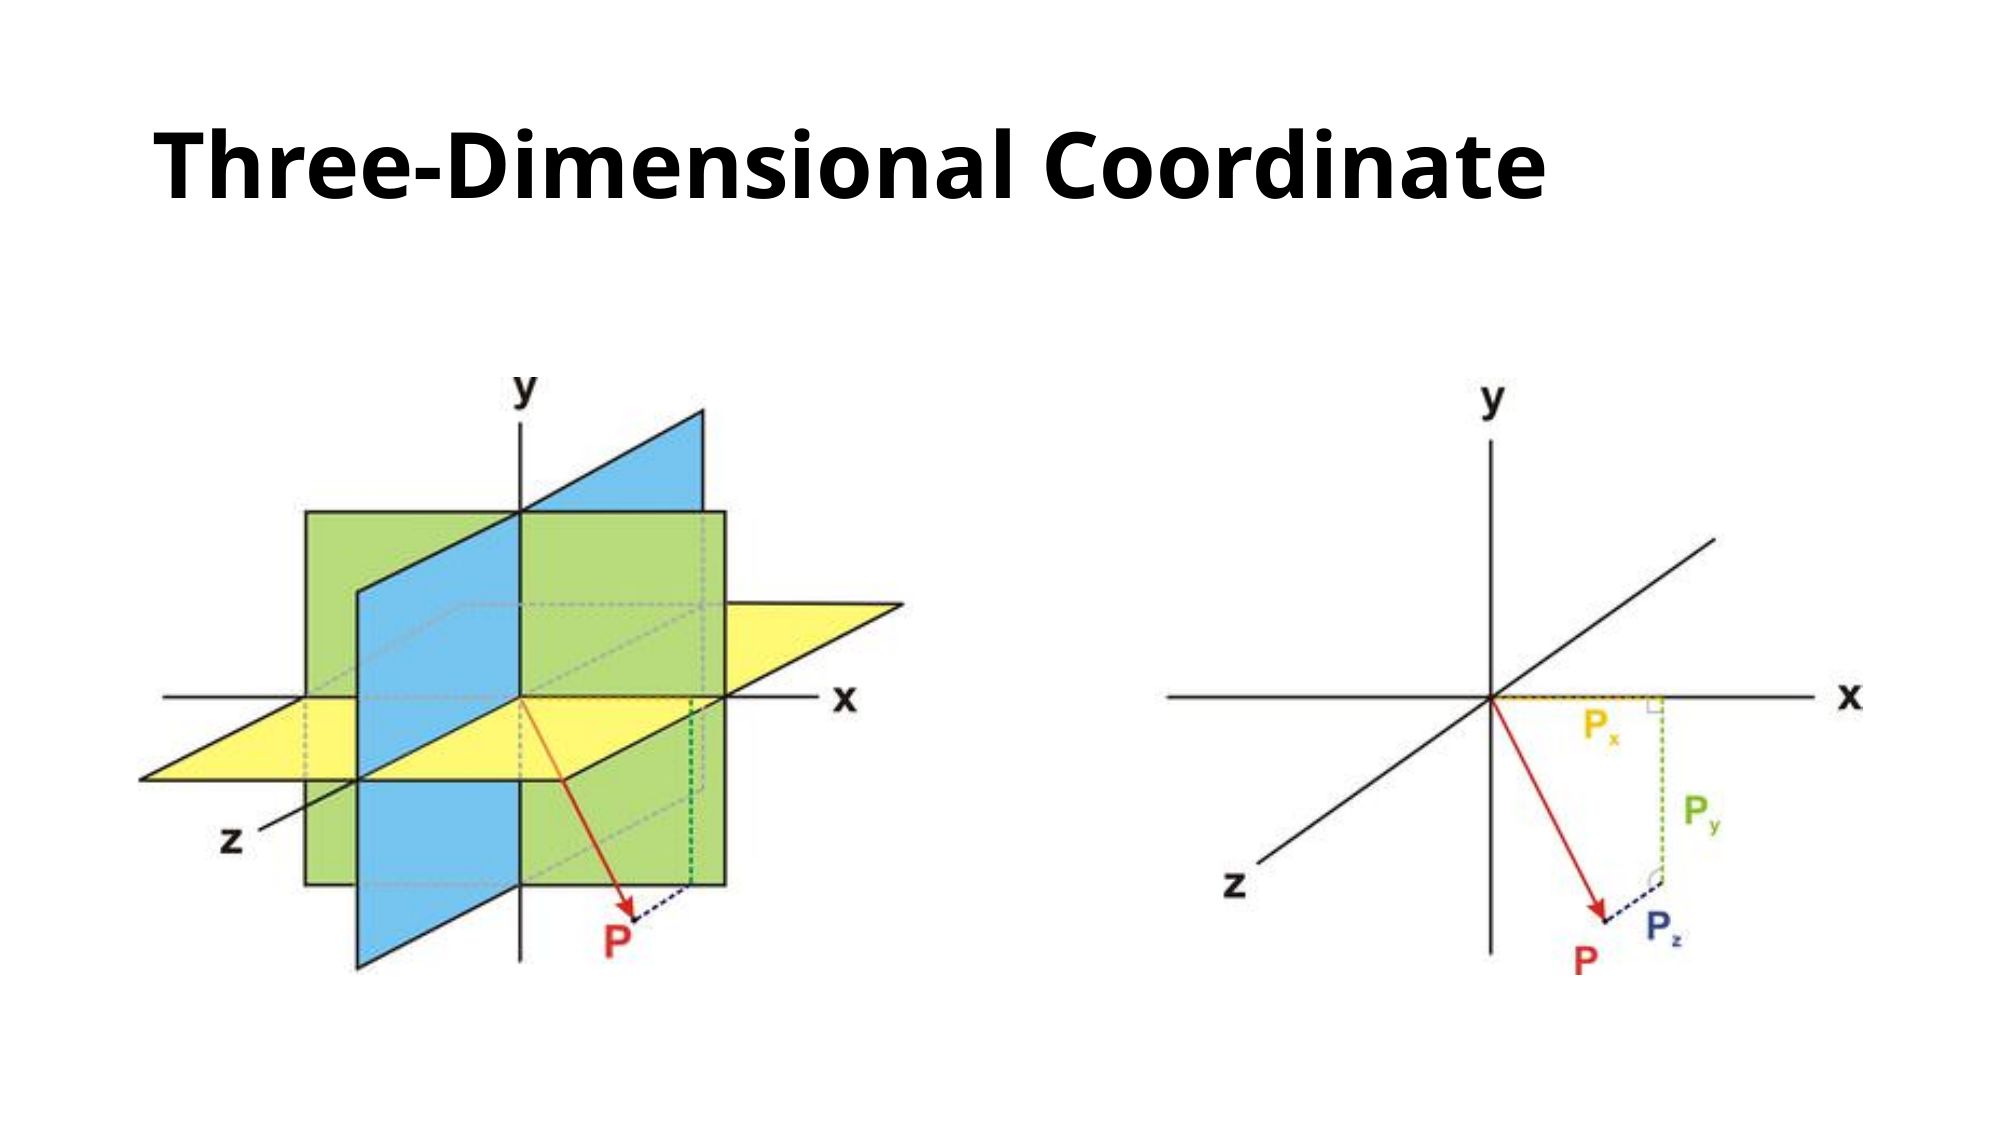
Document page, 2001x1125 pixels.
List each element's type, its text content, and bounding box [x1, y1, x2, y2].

title Three-Dimensional Coordinate [137, 59, 1863, 278]
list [137, 377, 1863, 975]
